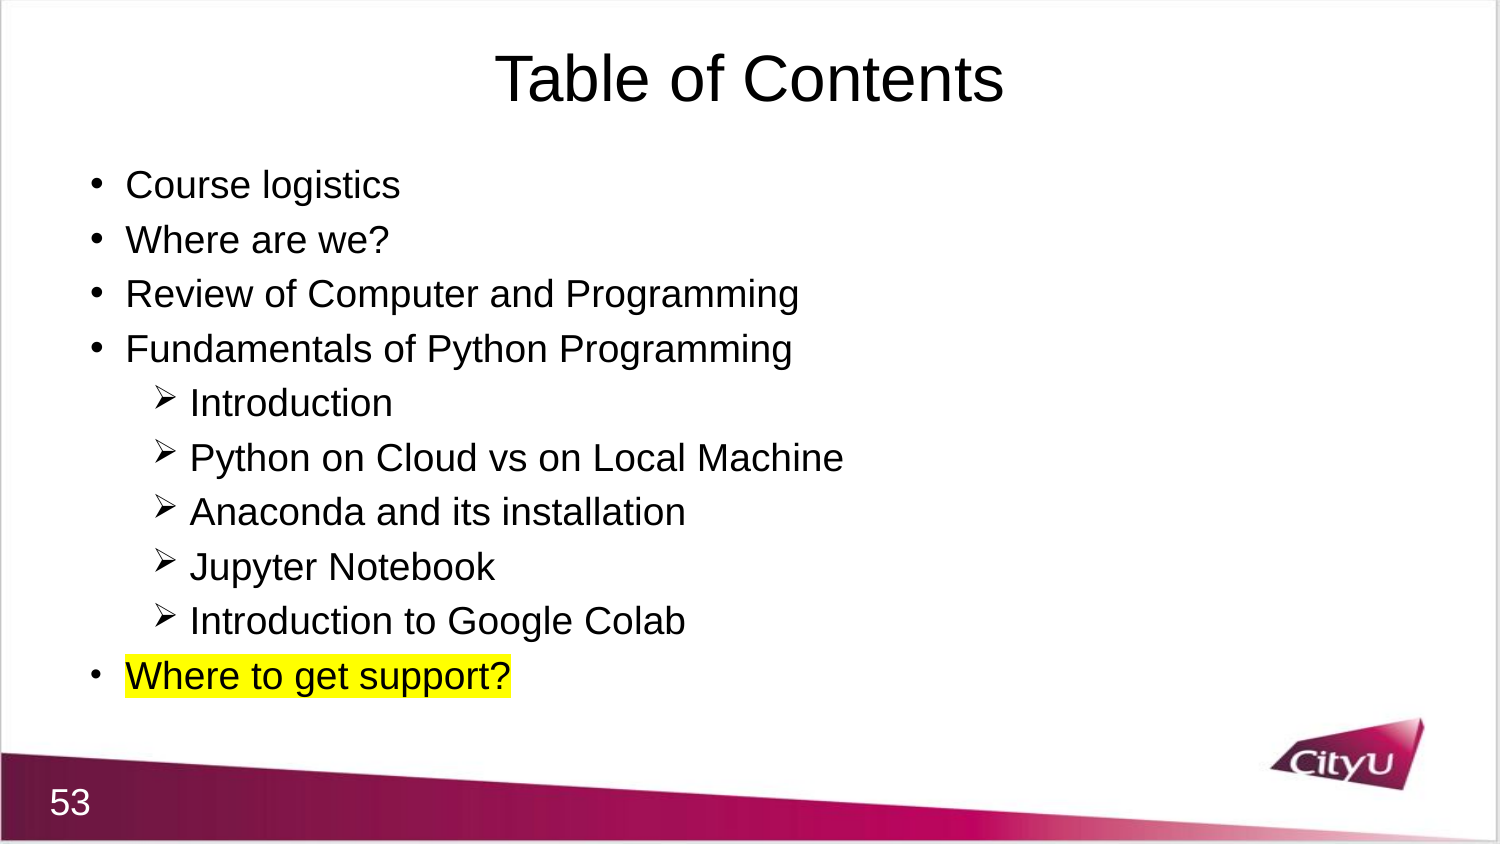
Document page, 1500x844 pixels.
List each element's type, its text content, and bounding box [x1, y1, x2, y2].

picture [0, 0, 1500, 844]
title Table of Contents [75, 28, 1425, 122]
slide_number 53 [15, 781, 106, 820]
list Course logistics Where are we? Review of Computer and Programming Fundamentals of Python Programming Introduction Python on Cloud vs on Local Machine Anaconda and its installation Jupyter Notebook Introduction to Google Colab Where to get support? [75, 150, 1425, 707]
